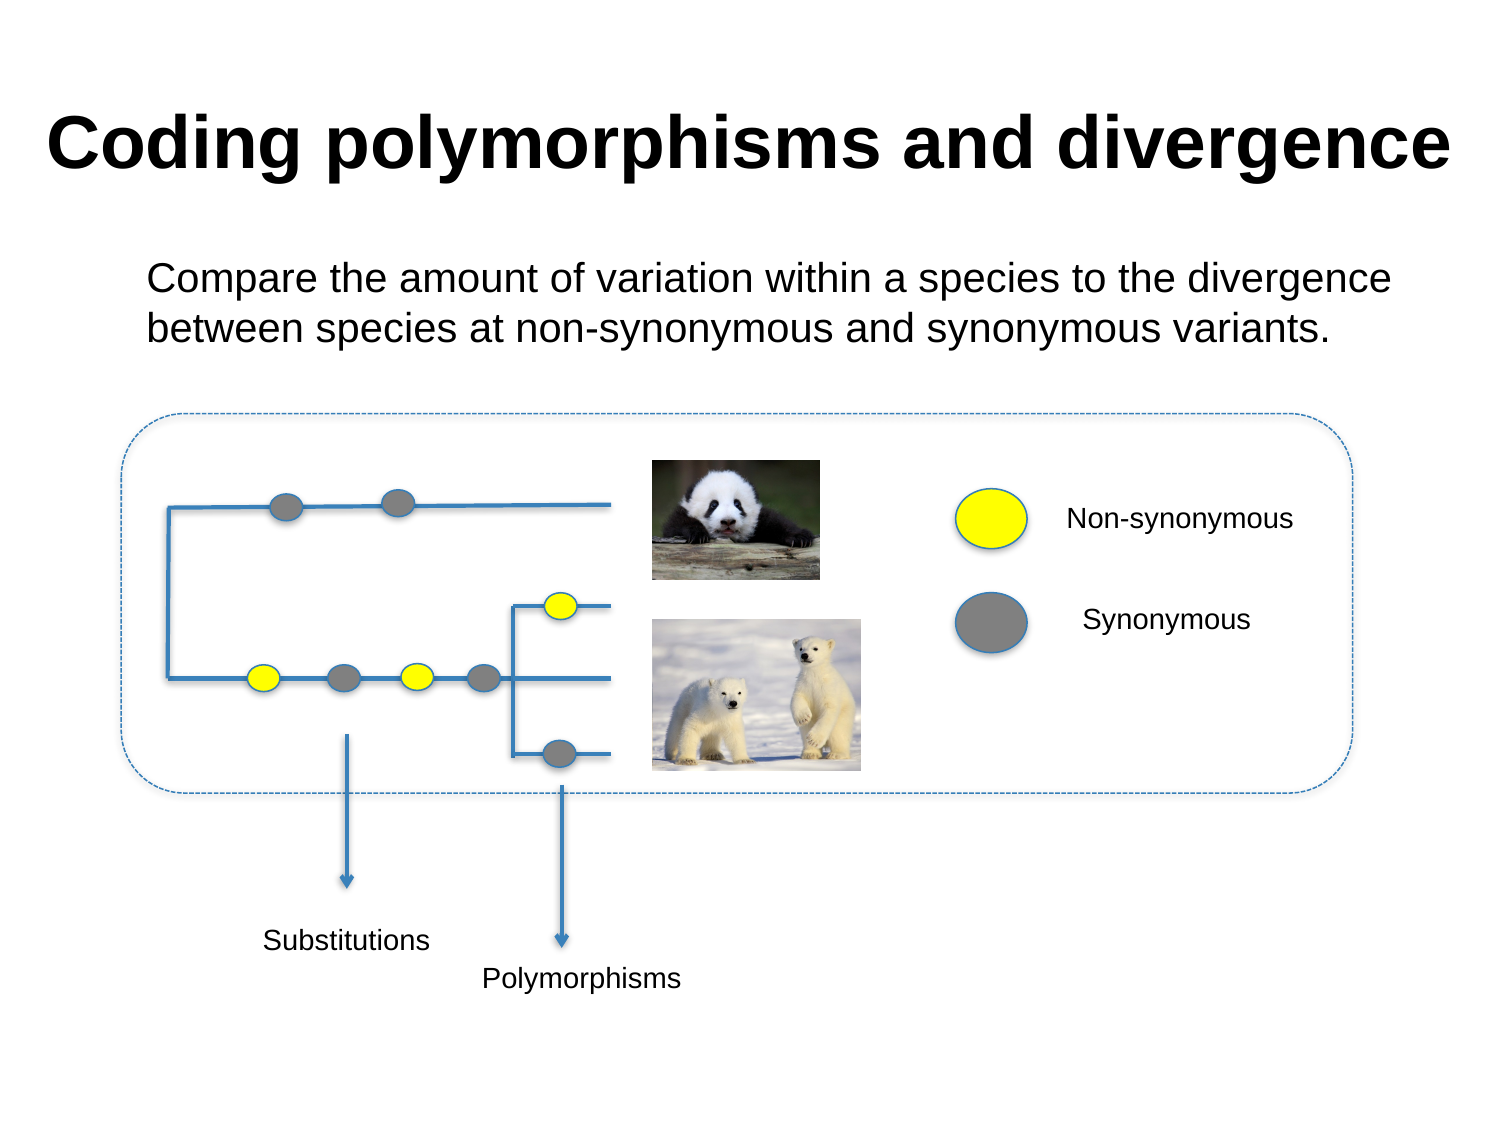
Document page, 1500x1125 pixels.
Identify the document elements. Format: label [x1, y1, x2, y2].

picture [652, 619, 861, 771]
text_box [120, 412, 1354, 949]
title [0, 45, 1500, 233]
list [75, 235, 1425, 386]
text_box [467, 952, 697, 1002]
picture [652, 460, 820, 580]
text_box [247, 913, 446, 964]
